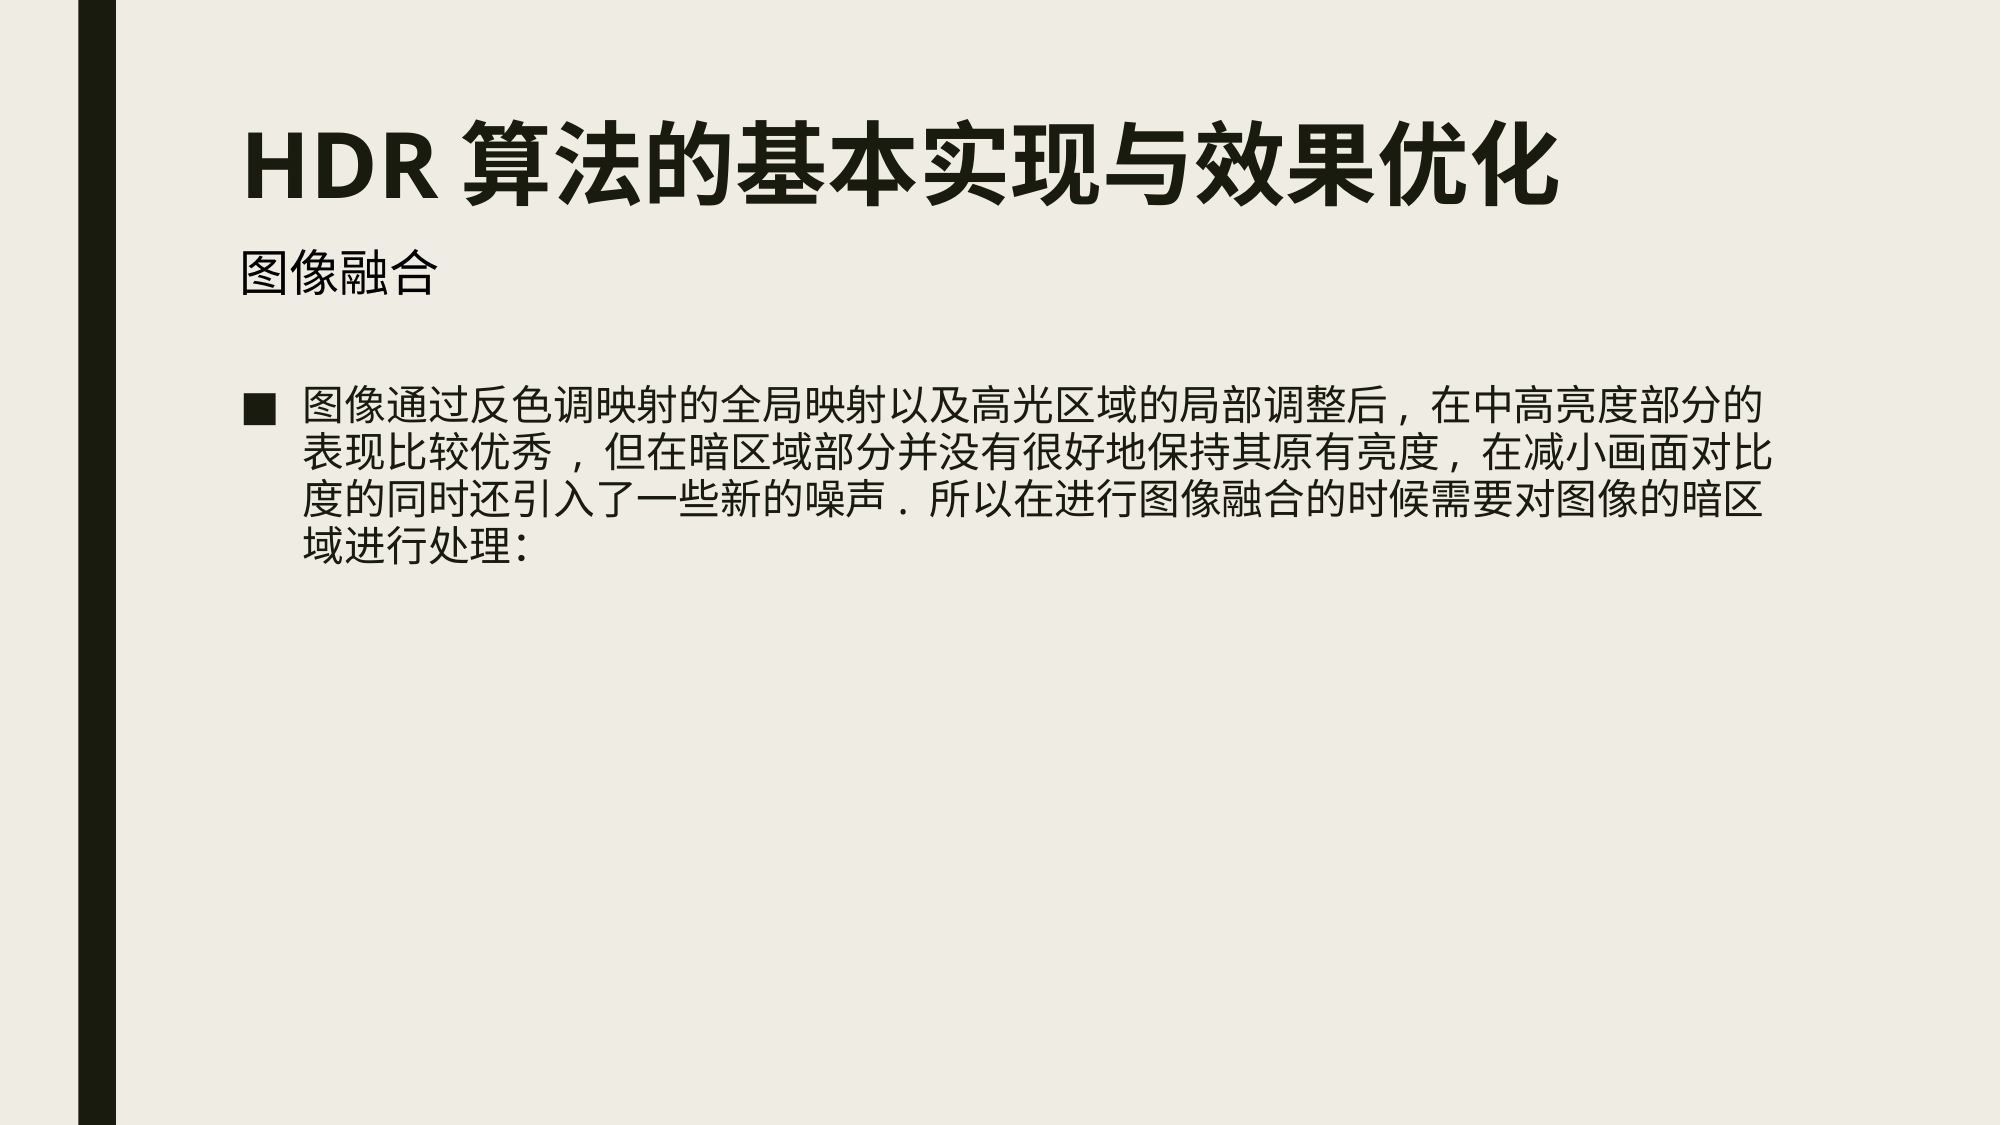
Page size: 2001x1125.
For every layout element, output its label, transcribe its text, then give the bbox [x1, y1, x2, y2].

text_box 图像融合 [225, 234, 1225, 310]
text_box HDR算法的基本实现与效果优化 [224, 112, 1800, 357]
